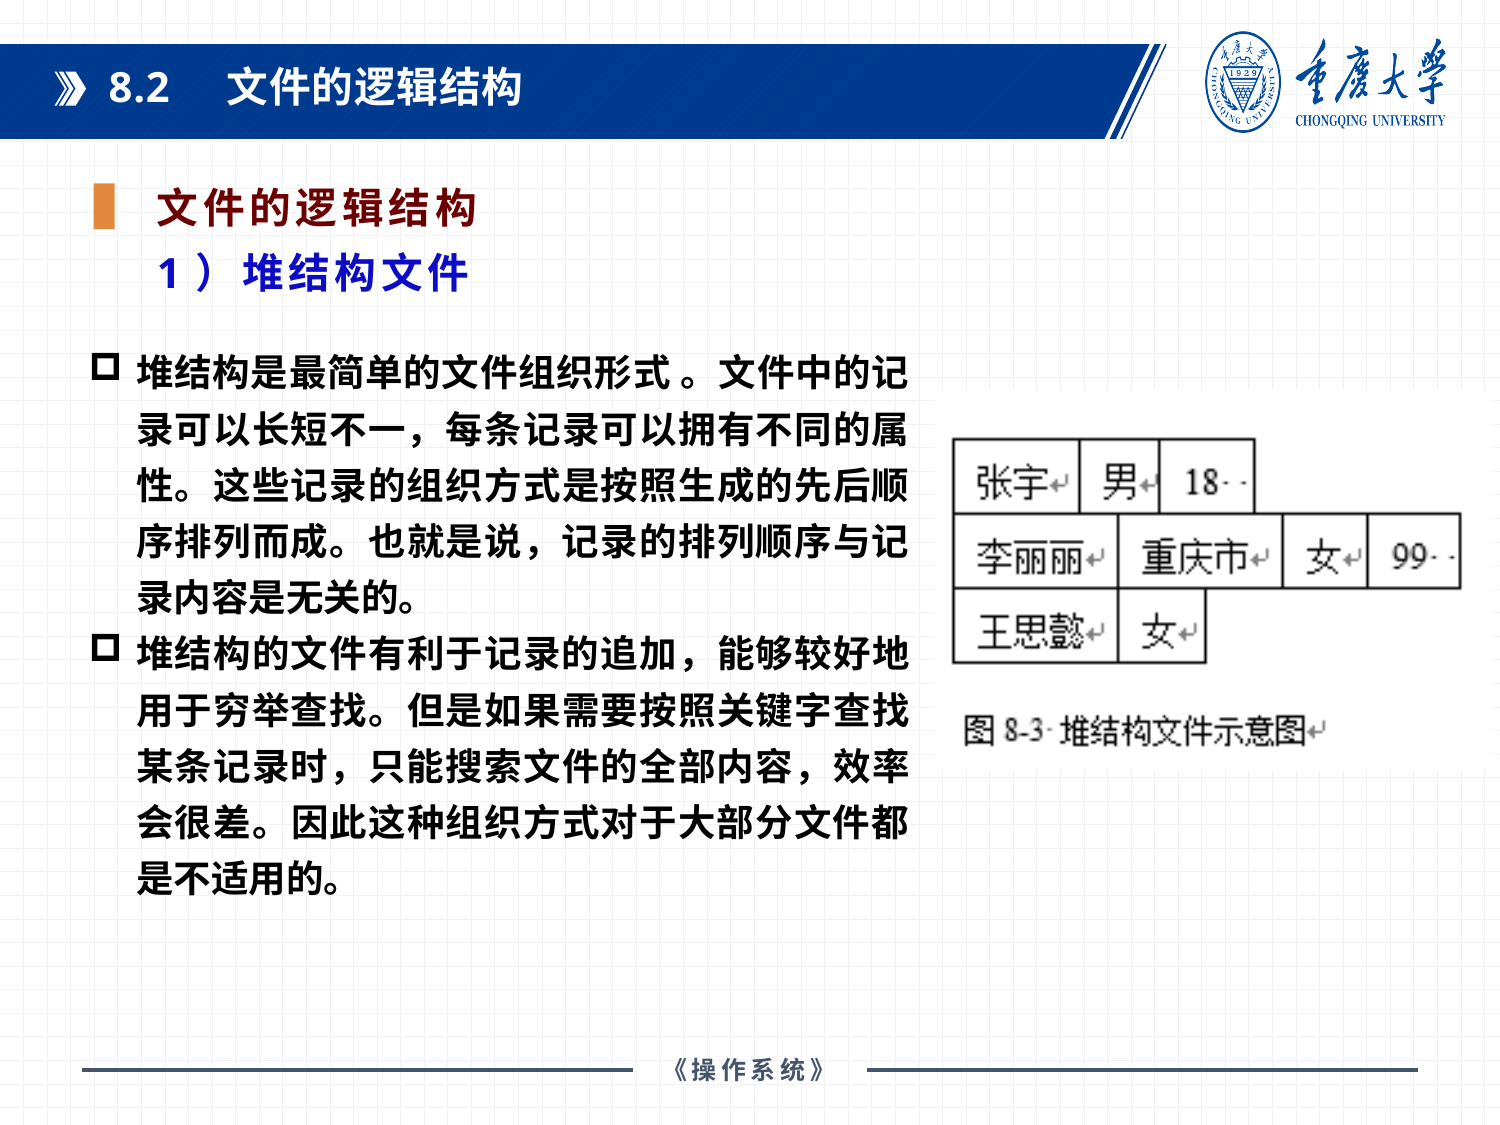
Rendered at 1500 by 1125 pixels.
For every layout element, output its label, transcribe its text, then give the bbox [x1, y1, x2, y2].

picture [1205, 31, 1446, 133]
text_box 堆结构是最简单的文件组织形式 。文件中的记录可以长短不一，每条记录可以拥有不同的属性。这些记录的组织方式是按照生成的先后顺序排列而成。也就是说，记录的排列顺序与记录内容是无关的。 堆结构的文件有利于记录的追加，能够较好地用于穷举查找。但是如果需要按照关键字查找某条记录时，只能搜索文件的全部内容，效率会很差。因此这种组织方式对于大部分文件都是不适用的。 [74, 330, 925, 908]
text_box [93, 182, 116, 230]
picture [935, 390, 1493, 770]
text_box 8.2 文件的逻辑结构 [93, 58, 1029, 142]
list 文件的逻辑结构 1）堆结构文件 [141, 179, 945, 243]
